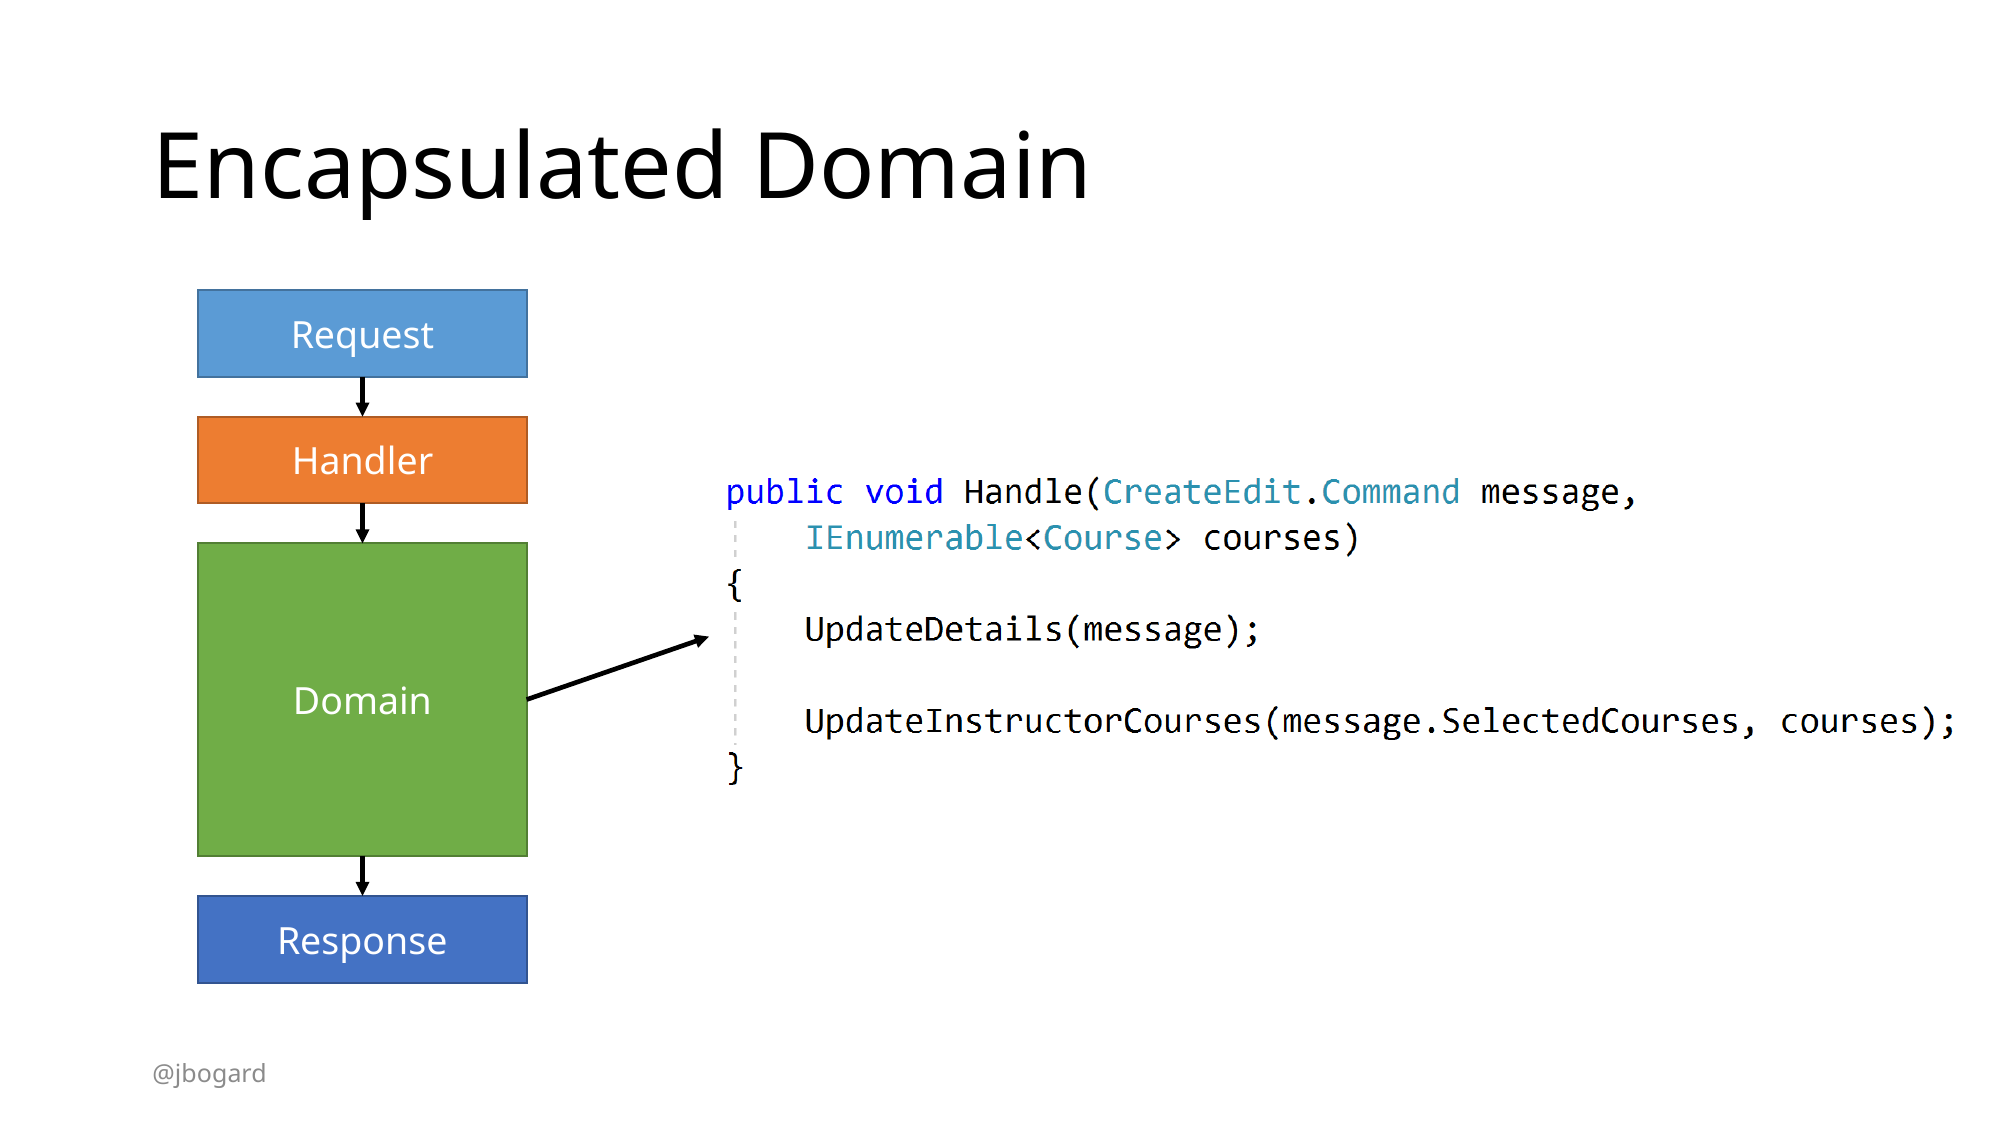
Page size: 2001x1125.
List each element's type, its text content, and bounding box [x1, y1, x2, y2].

text_box Handler [197, 416, 528, 504]
text_box Response [197, 895, 528, 984]
slide_number @jbogard [137, 1042, 588, 1103]
text_box Domain [197, 542, 528, 857]
text_box Request [197, 289, 528, 378]
picture [708, 472, 1970, 801]
title Encapsulated Domain [137, 59, 1863, 278]
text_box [526, 636, 709, 700]
